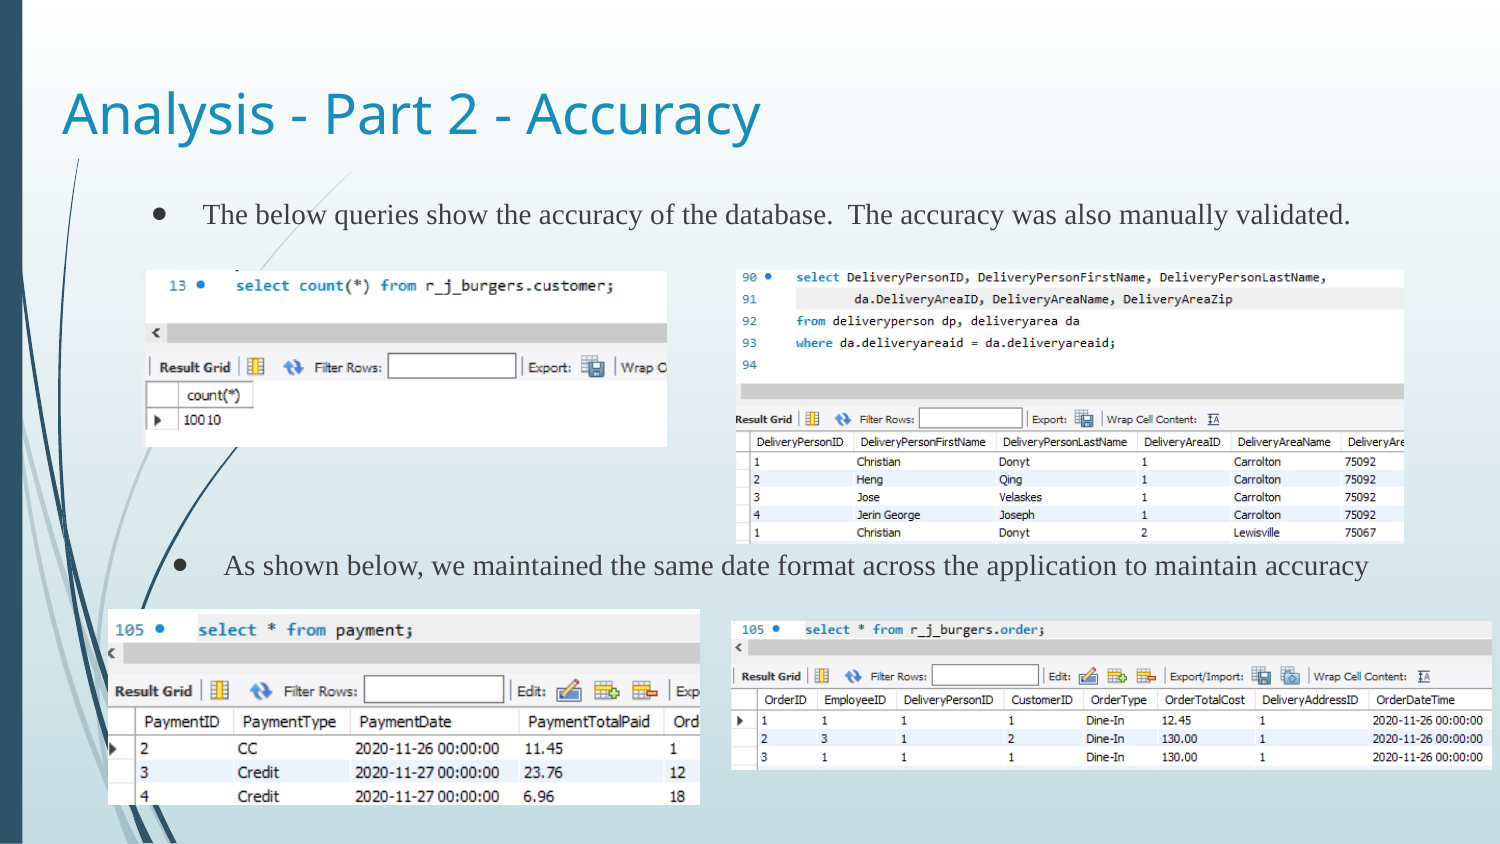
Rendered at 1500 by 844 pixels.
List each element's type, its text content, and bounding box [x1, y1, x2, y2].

list As shown below, we maintained the same date format across the application to maintain accuracy [137, 535, 1404, 630]
title Analysis - Part 2 - Accuracy [51, 72, 1449, 167]
picture [108, 609, 700, 805]
picture [736, 270, 1405, 544]
picture [731, 621, 1493, 771]
picture [142, 270, 667, 448]
list The below queries show the accuracy of the database. The accuracy was also manually validated. [116, 184, 1384, 279]
